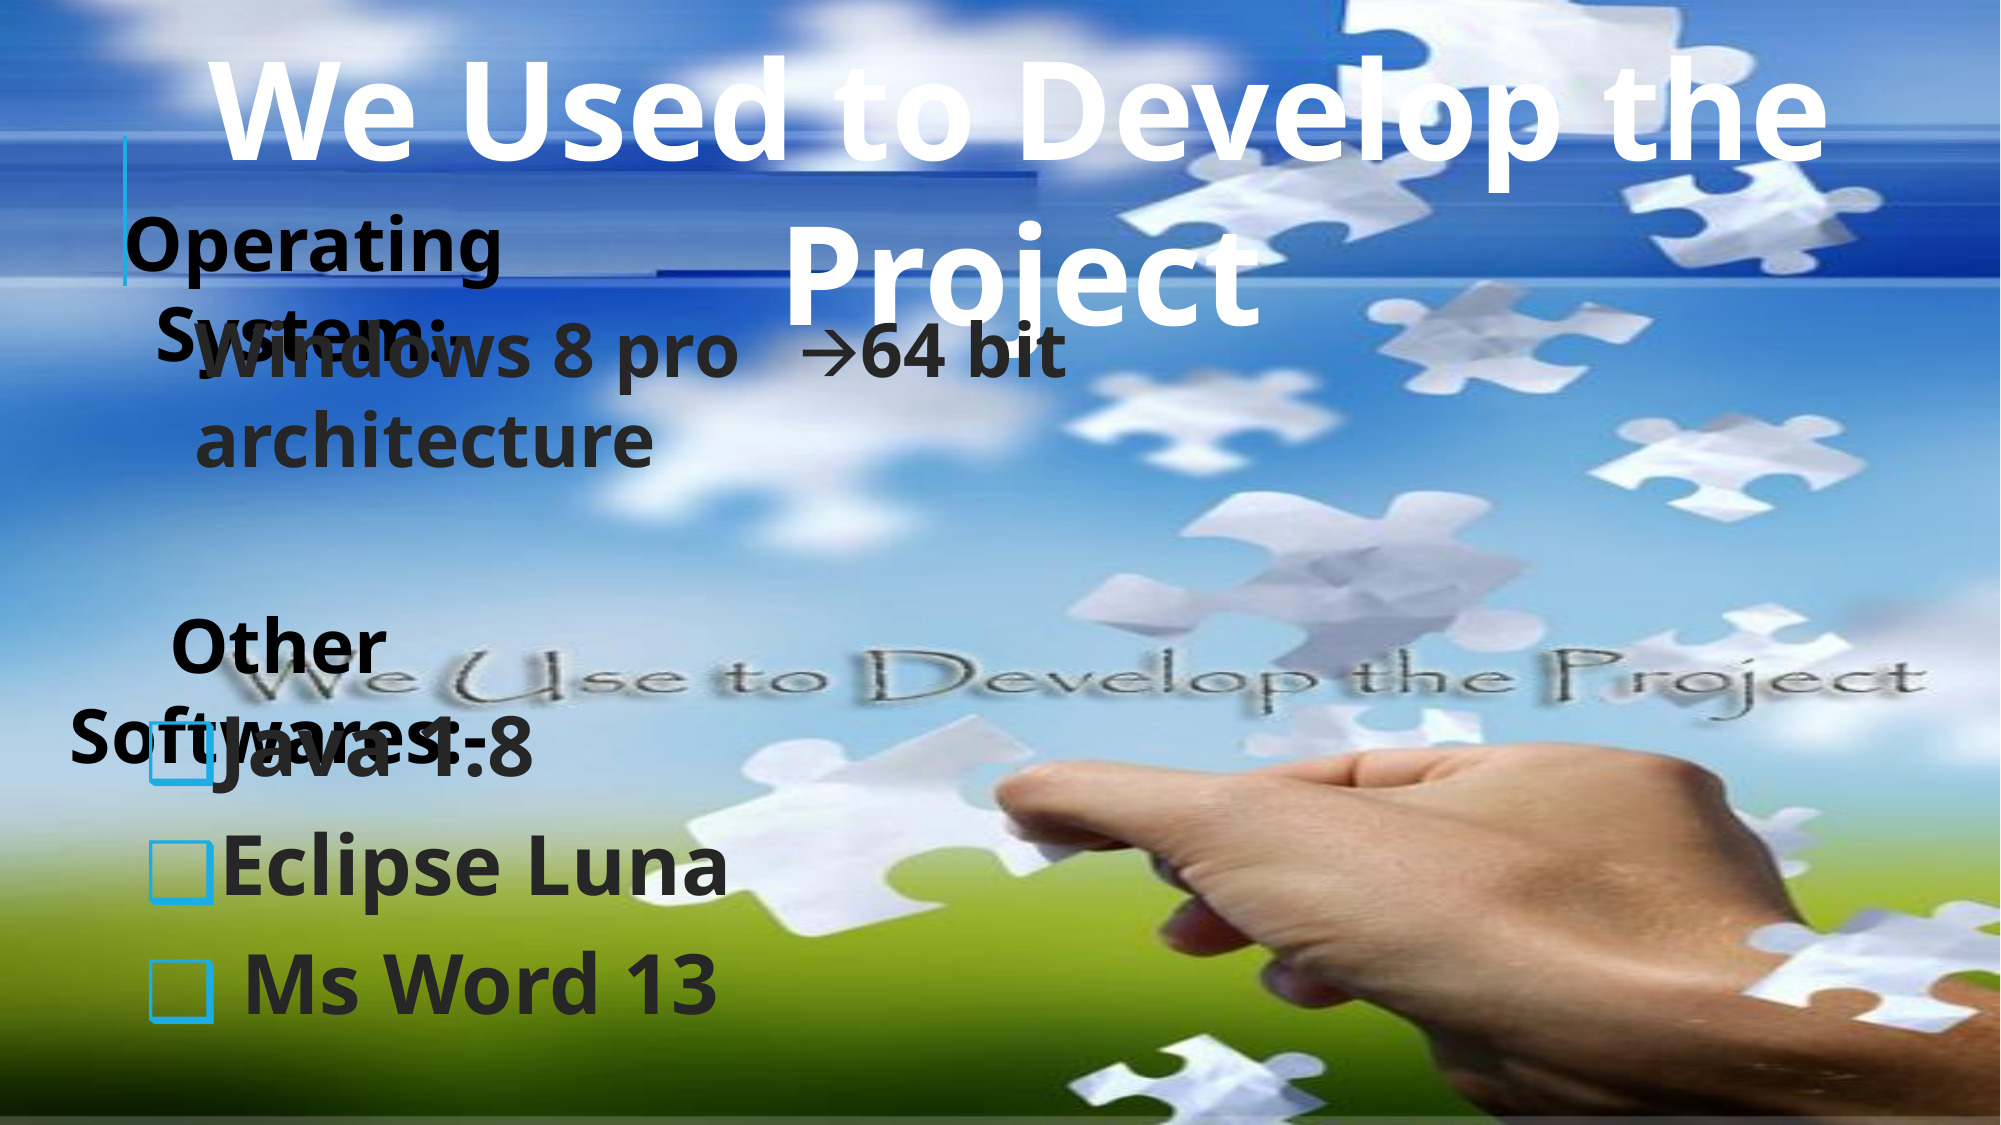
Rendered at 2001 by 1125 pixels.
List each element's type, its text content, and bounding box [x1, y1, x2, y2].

text_box Other Softwares:- [0, 590, 574, 786]
text_box Operating System:- [0, 188, 630, 384]
picture [0, 0, 2001, 1125]
list Java 1.8 Eclipse Luna Ms Word 13 [137, 696, 1863, 1014]
text_box Windows 8 pro 🡪64 bit architecture [179, 294, 1406, 490]
text_box We Used to Develop the Project [88, 15, 1954, 361]
